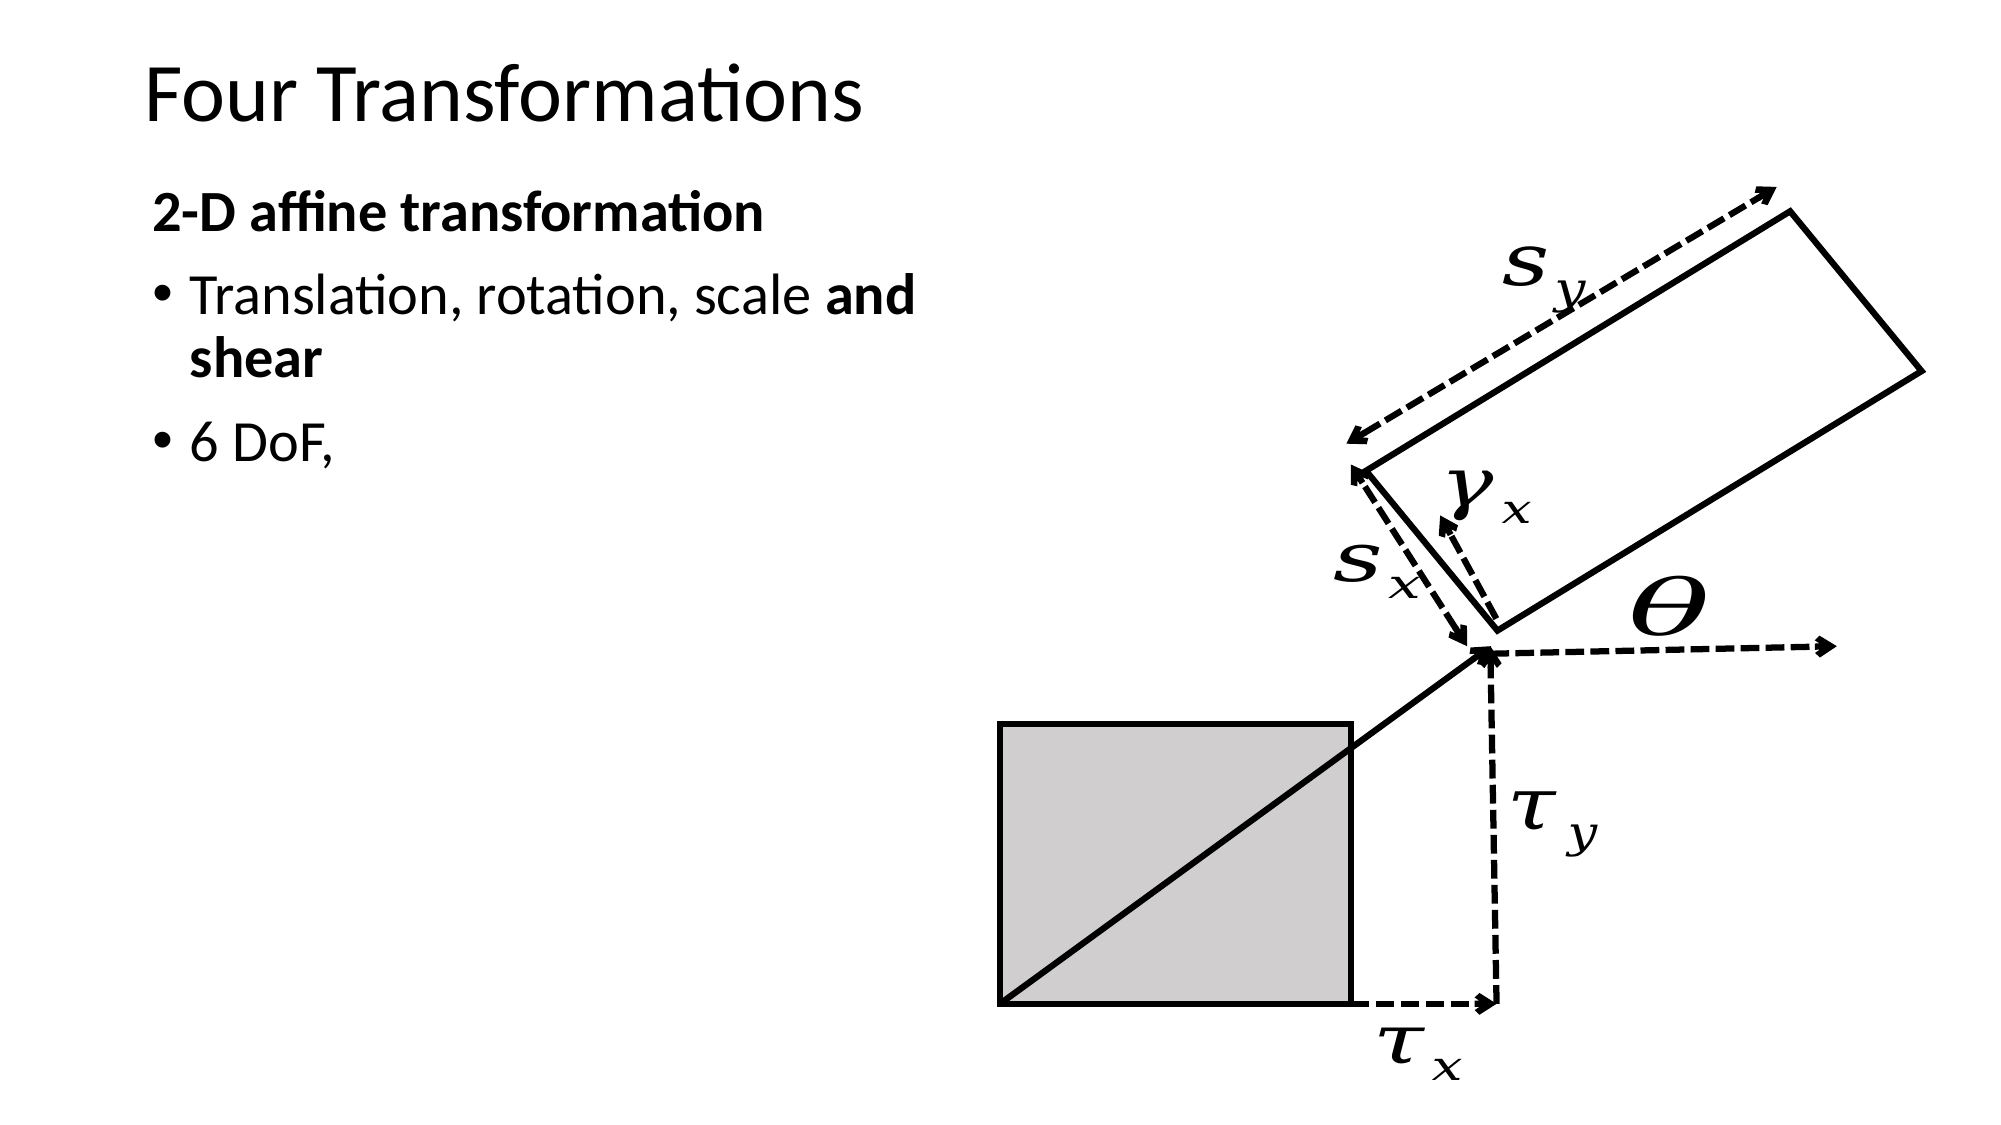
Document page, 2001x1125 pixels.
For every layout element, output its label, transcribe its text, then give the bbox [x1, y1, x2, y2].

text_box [1490, 654, 1497, 1004]
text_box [1350, 464, 1468, 647]
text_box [1346, 186, 1777, 444]
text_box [1440, 515, 1497, 619]
title Four Transformations [129, 22, 1855, 166]
text_box [1375, 209, 1924, 632]
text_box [999, 646, 1490, 1003]
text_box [1490, 646, 1837, 654]
